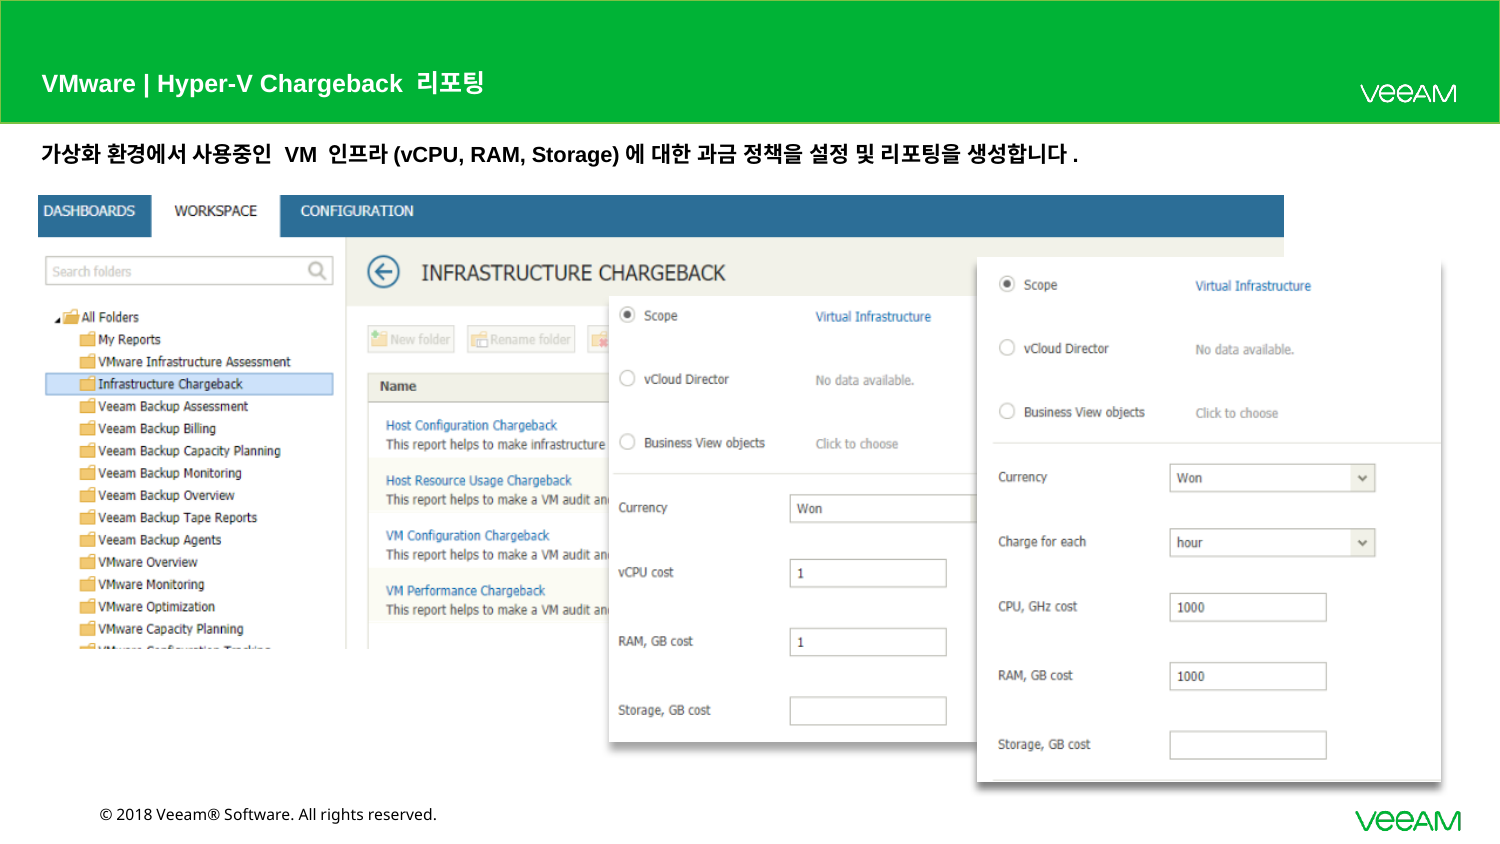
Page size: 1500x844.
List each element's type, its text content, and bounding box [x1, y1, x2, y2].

picture [38, 195, 1441, 782]
picture [1352, 75, 1464, 111]
title VMware | Hyper-V Chargeback 리포팅 [26, 66, 913, 102]
picture [1352, 805, 1464, 837]
list 가상화 환경에서 사용중인 VM 인프라(vCPU, RAM, Storage)에 대한 과금 정책을 설정 및 리포팅을 생성합니다. [26, 132, 1356, 266]
